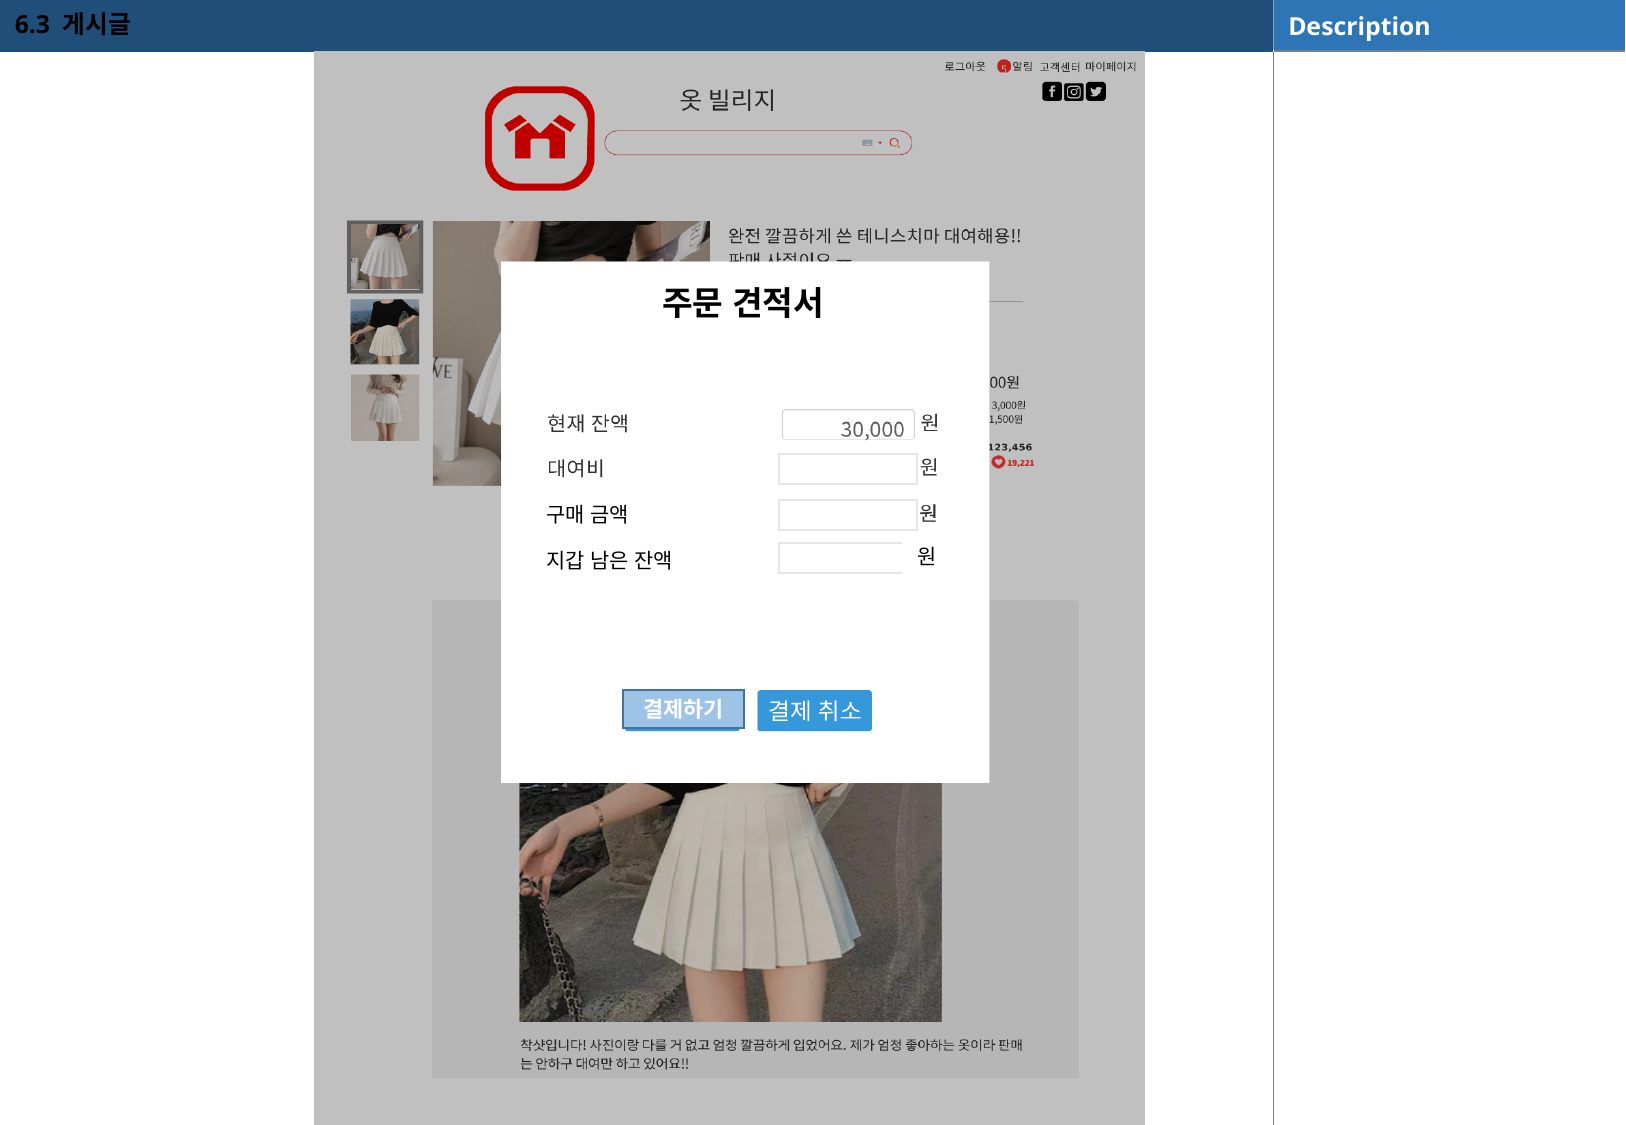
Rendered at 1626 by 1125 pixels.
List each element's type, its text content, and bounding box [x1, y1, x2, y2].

list 6.3 게시글 [0, 0, 1238, 52]
picture [314, 51, 1145, 1125]
